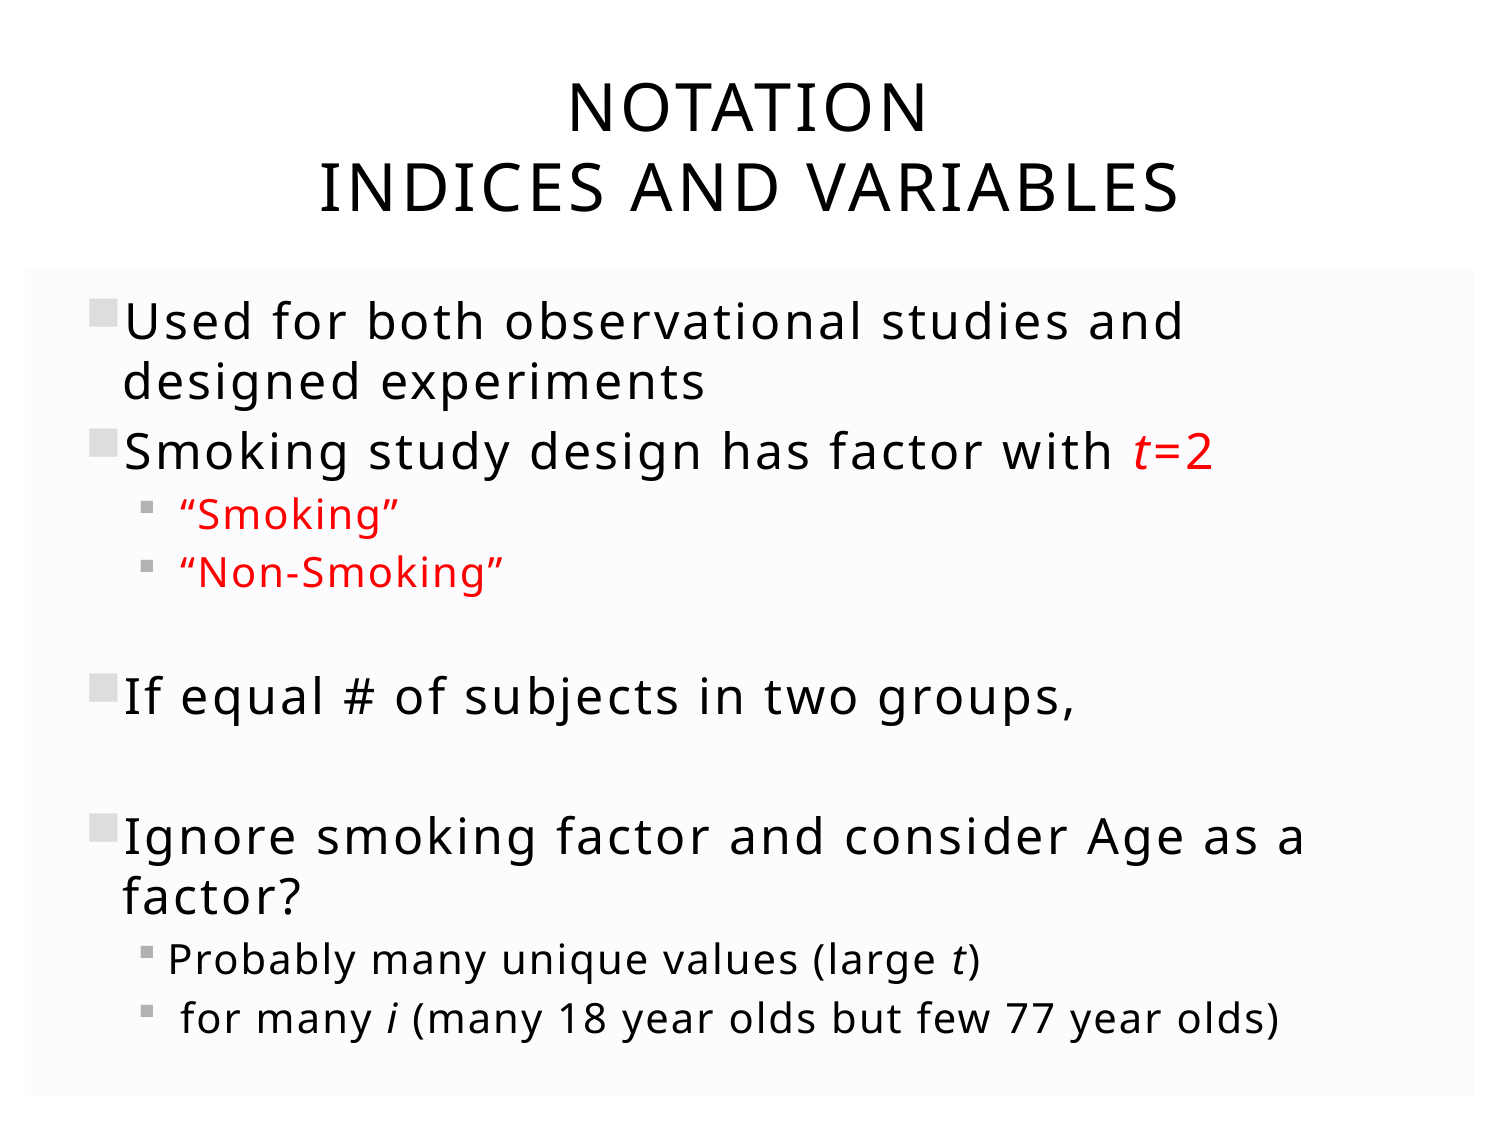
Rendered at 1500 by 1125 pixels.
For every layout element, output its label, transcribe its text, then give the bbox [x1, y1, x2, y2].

title Notation indices and variables [62, 58, 1438, 232]
